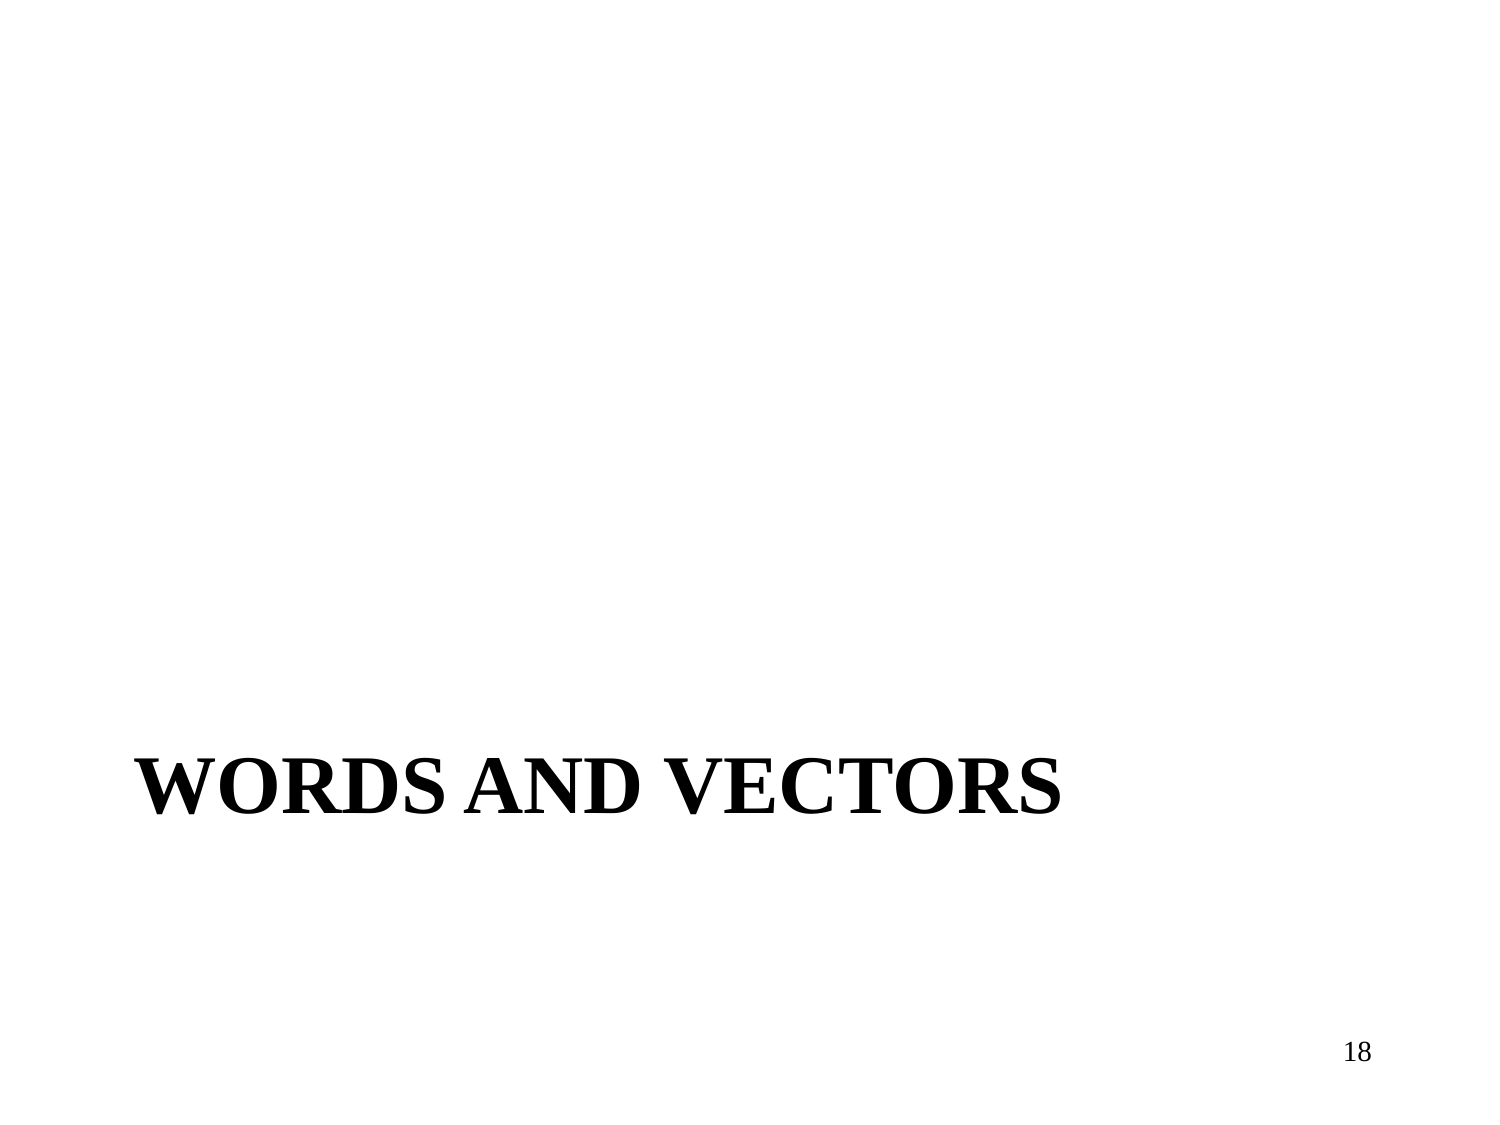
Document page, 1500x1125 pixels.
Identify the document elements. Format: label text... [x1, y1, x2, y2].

title Words and vectors [118, 722, 1394, 947]
slide_number 18 [1074, 1024, 1388, 1101]
